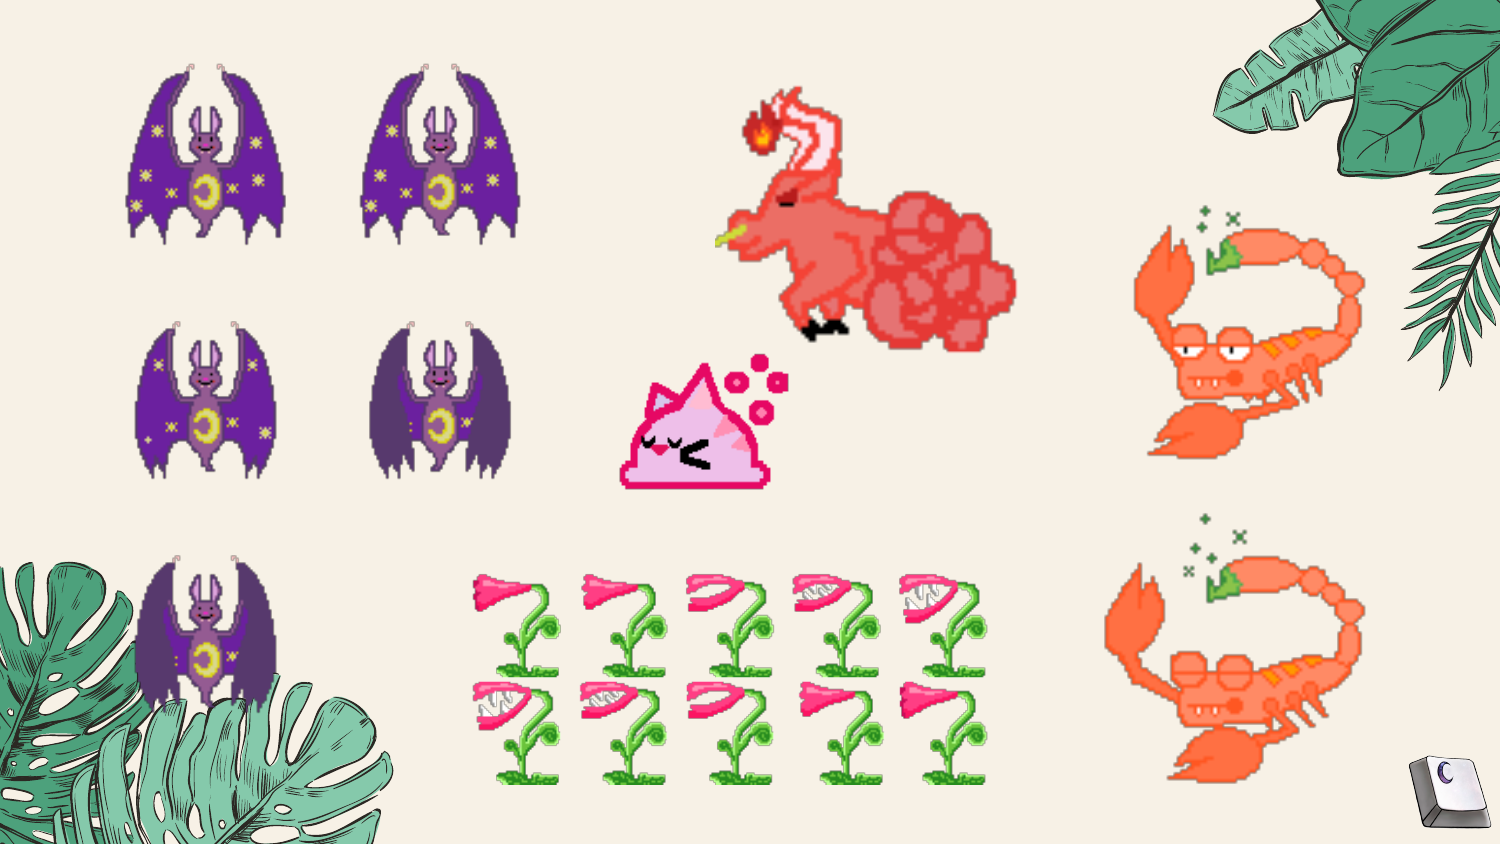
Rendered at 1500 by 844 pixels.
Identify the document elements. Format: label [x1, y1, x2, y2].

picture [615, 58, 1051, 493]
picture [89, 58, 998, 786]
picture [1080, 181, 1500, 844]
